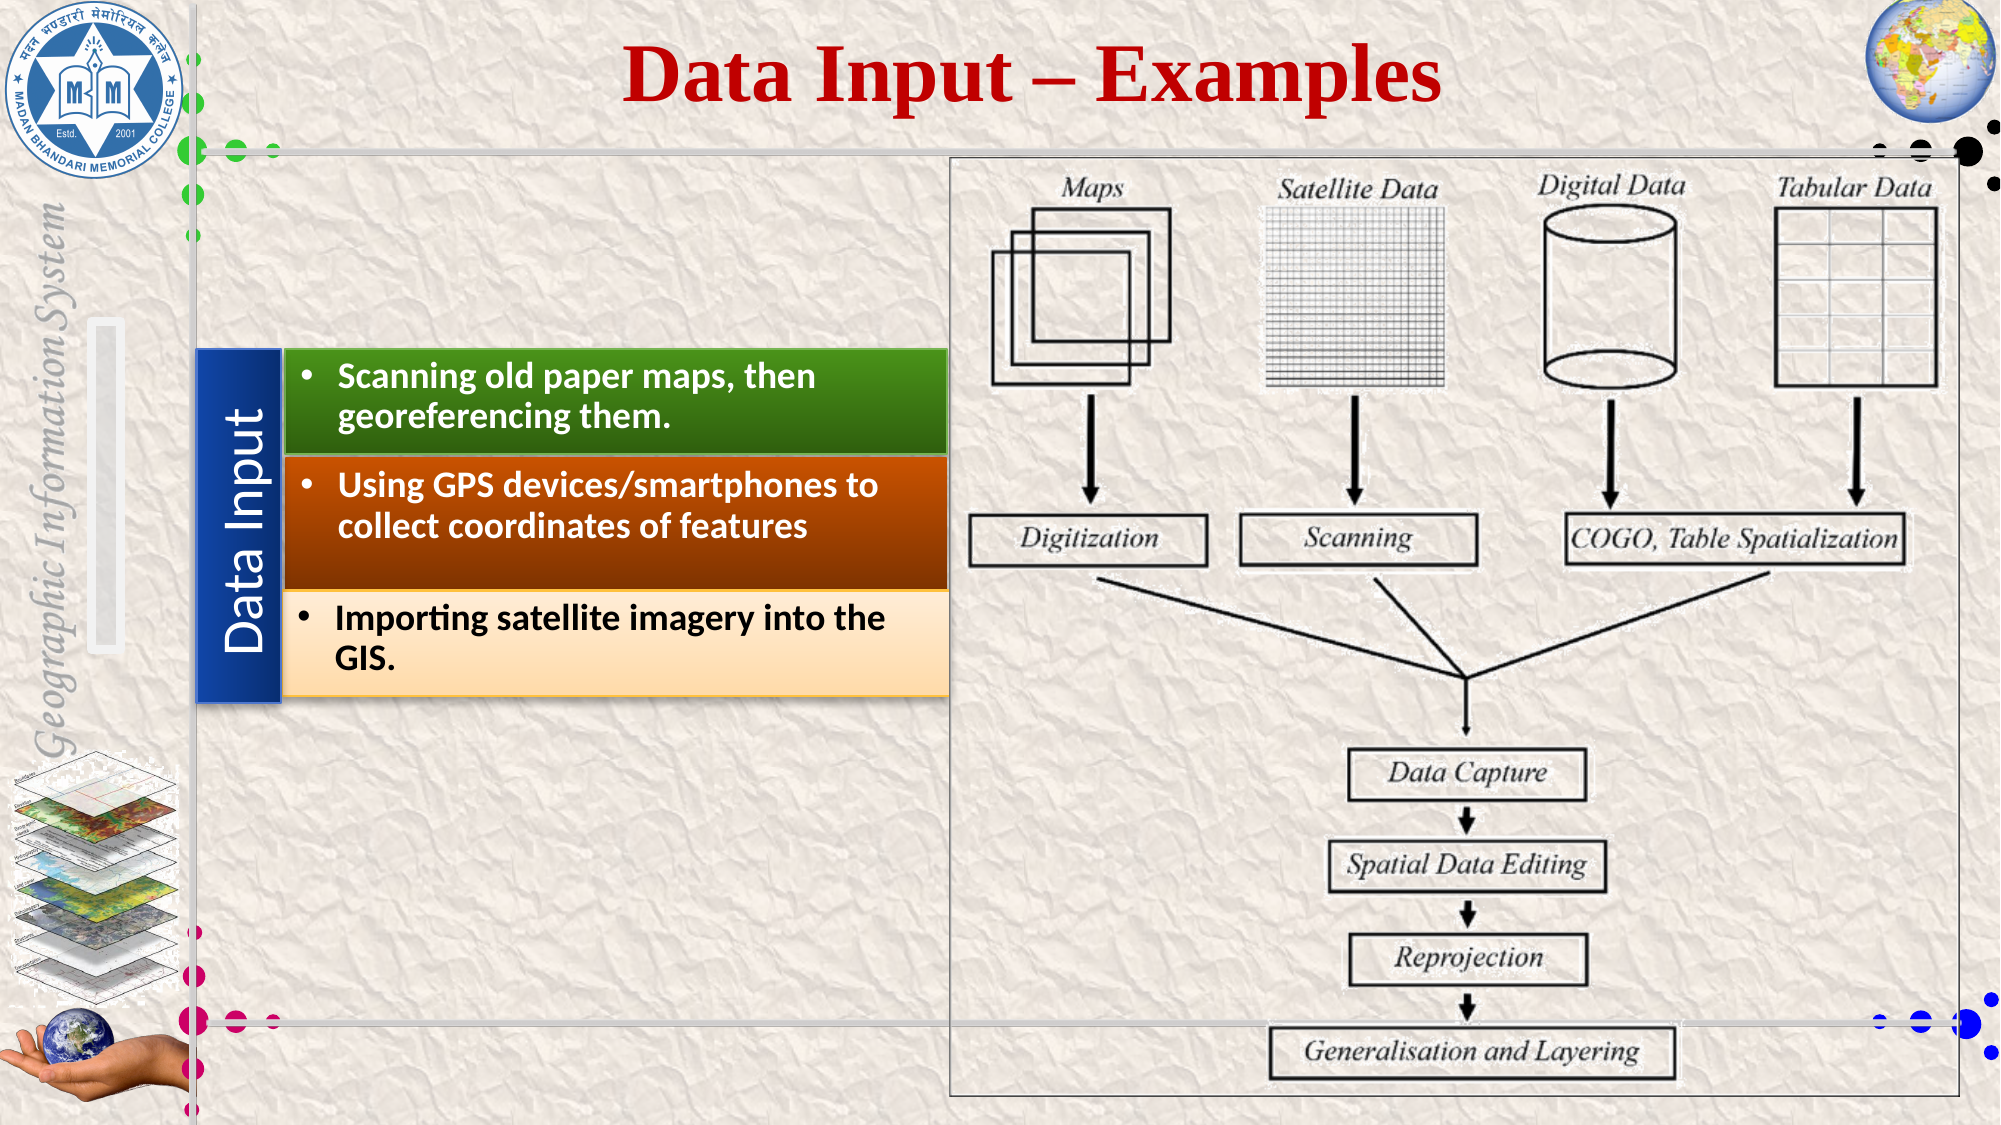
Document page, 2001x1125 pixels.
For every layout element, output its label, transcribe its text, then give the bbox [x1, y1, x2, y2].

picture [1870, 0, 2001, 129]
picture [203, 149, 1961, 1097]
picture [1, 0, 187, 182]
text_box Importing satellite imagery into the GIS. [288, 589, 943, 697]
text_box Data Input [195, 348, 282, 704]
list Scanning old paper maps, then georeferencing them. [284, 348, 943, 455]
title Data Input – Examples [196, 0, 1870, 149]
picture [0, 3, 197, 1125]
text_box Using GPS devices/smartphones to collect coordinates of features [288, 457, 943, 589]
